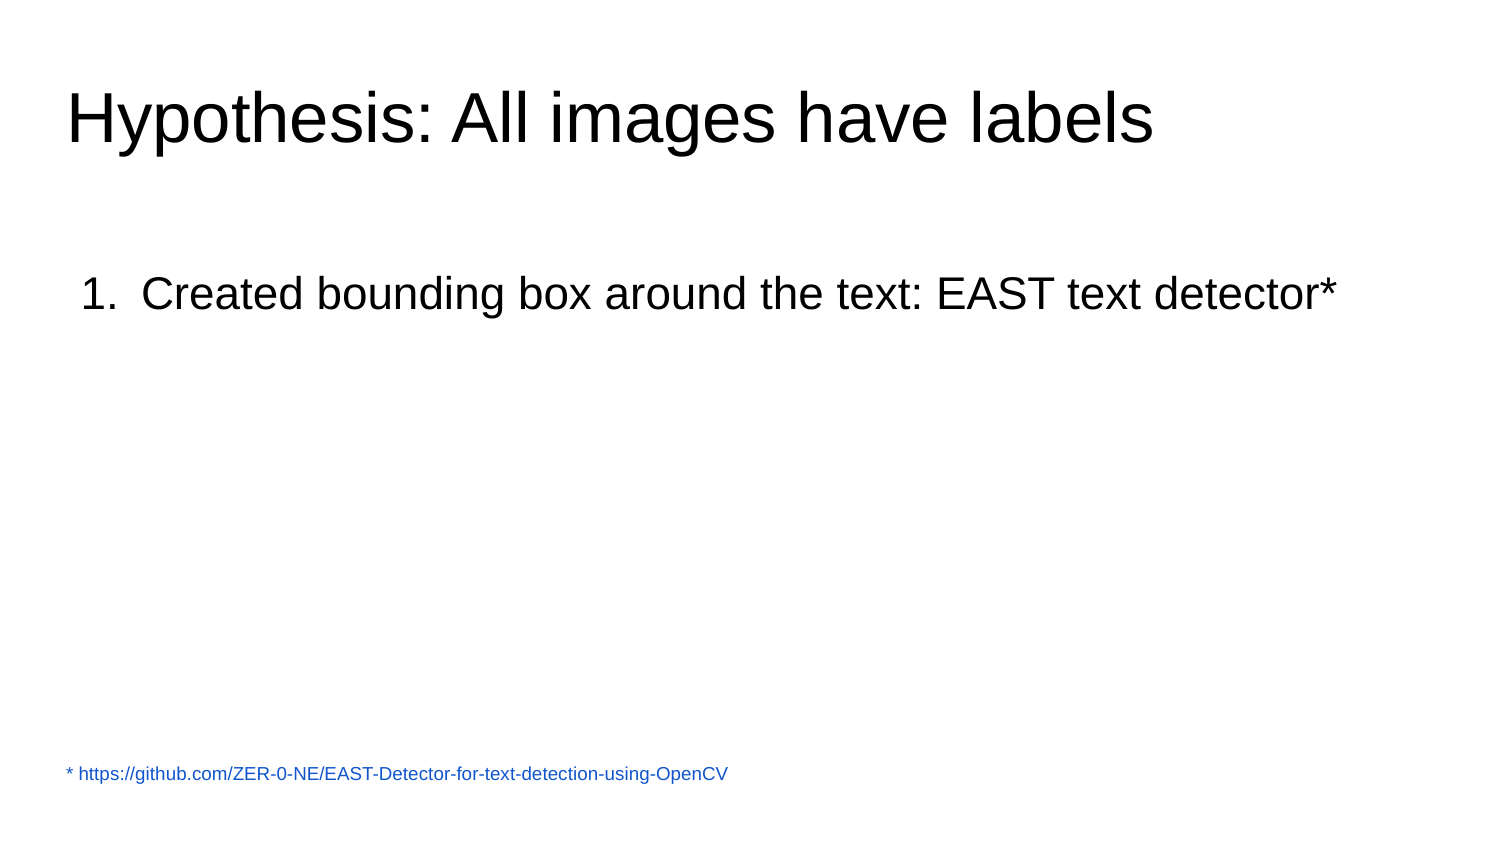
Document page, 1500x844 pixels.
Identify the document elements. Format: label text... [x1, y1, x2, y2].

subtitle Created bounding box around the text: EAST text detector* * https://github.com/ZER-0-NE/EAST-Detector-for-text-detection-using-OpenCV [51, 248, 1449, 811]
title Hypothesis: All images have labels [51, 36, 1449, 172]
